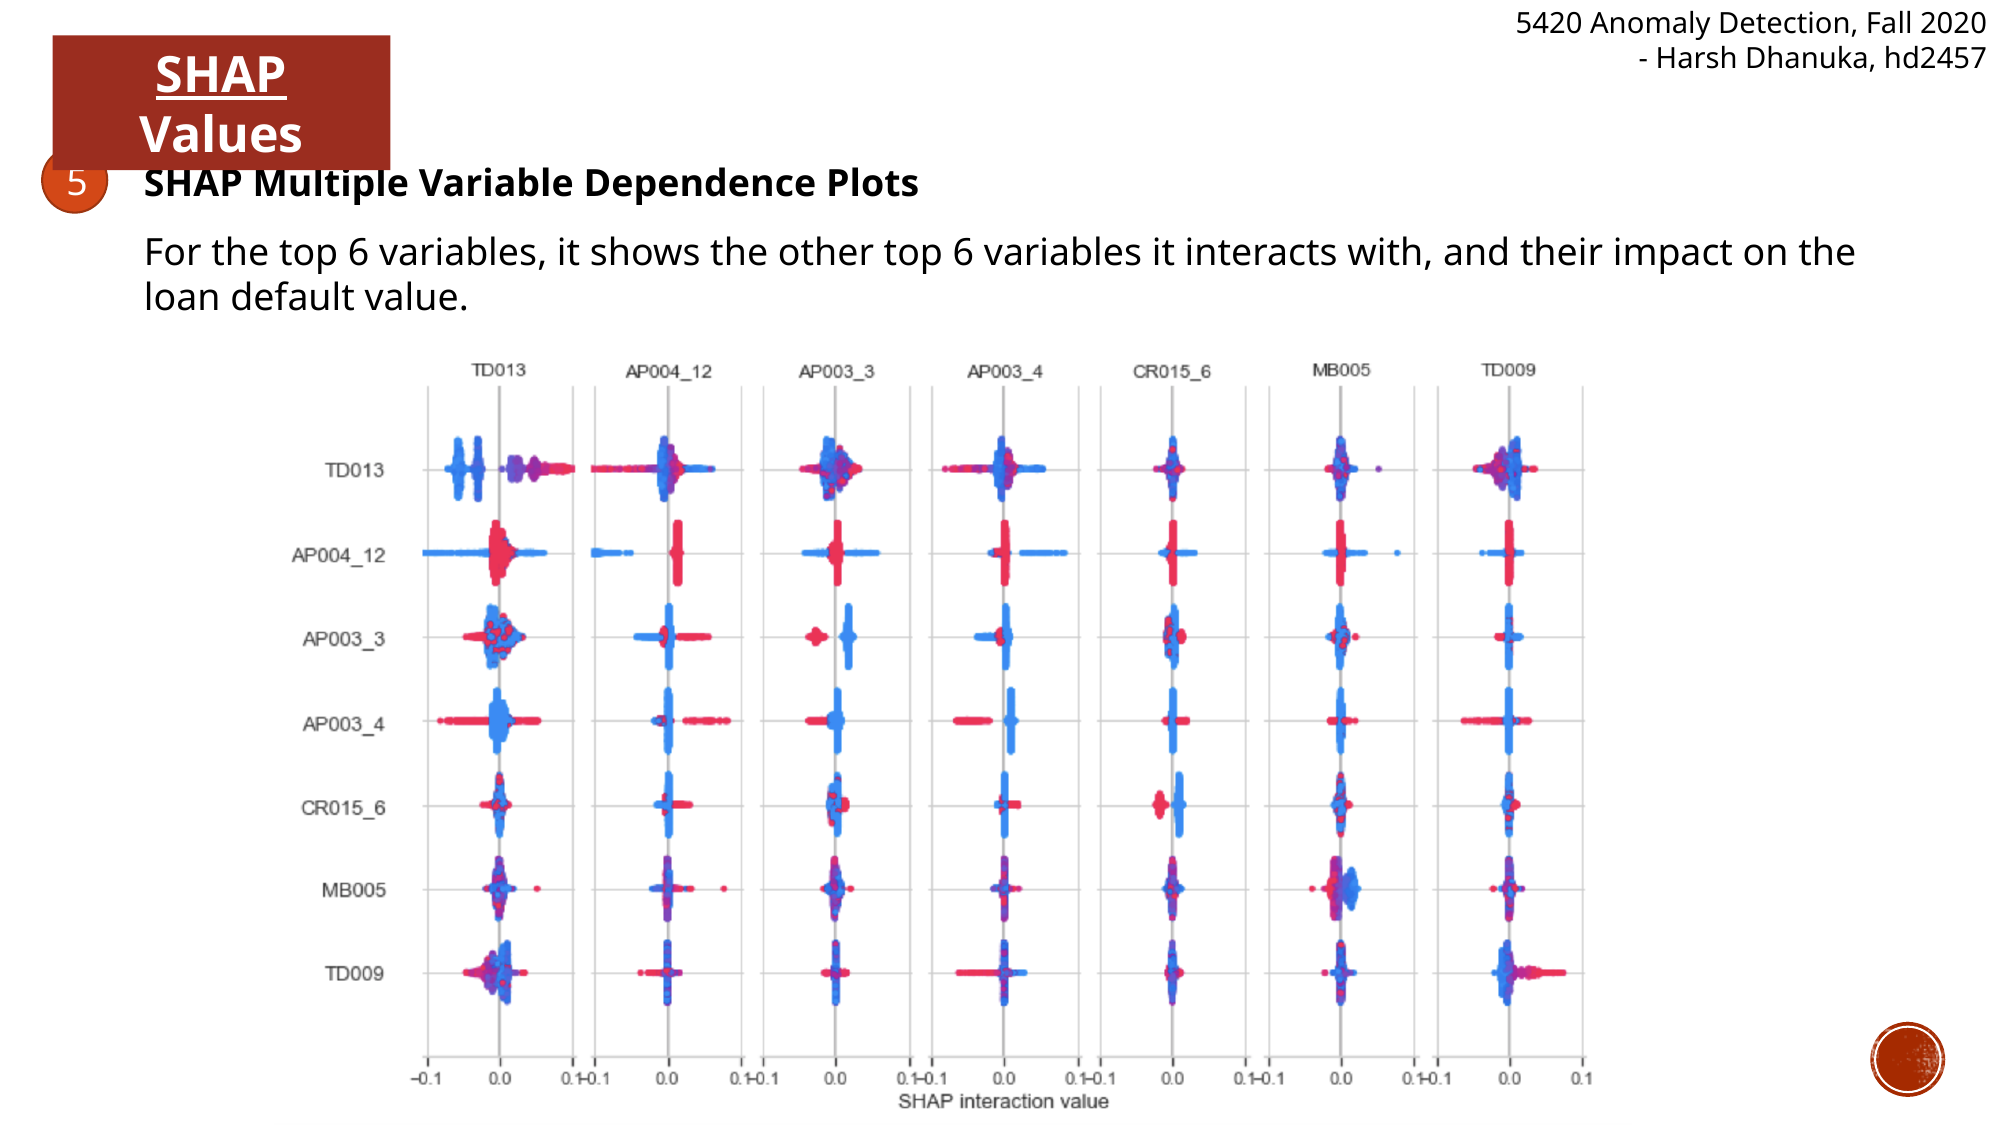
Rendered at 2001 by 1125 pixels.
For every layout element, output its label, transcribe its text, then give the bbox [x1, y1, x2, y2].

text_box SHAP Values [52, 35, 391, 171]
text_box SHAP Multiple Variable Dependence Plots [129, 151, 1590, 212]
picture [274, 345, 1632, 1125]
text_box 5420 Anomaly Detection, Fall 2020 - Harsh Dhanuka, hd2457 [1357, 0, 2000, 83]
text_box 5 [41, 155, 109, 214]
text_box For the top 6 variables, it shows the other top 6 variables it interacts with, and their impact on the loan default value. [129, 220, 1936, 326]
